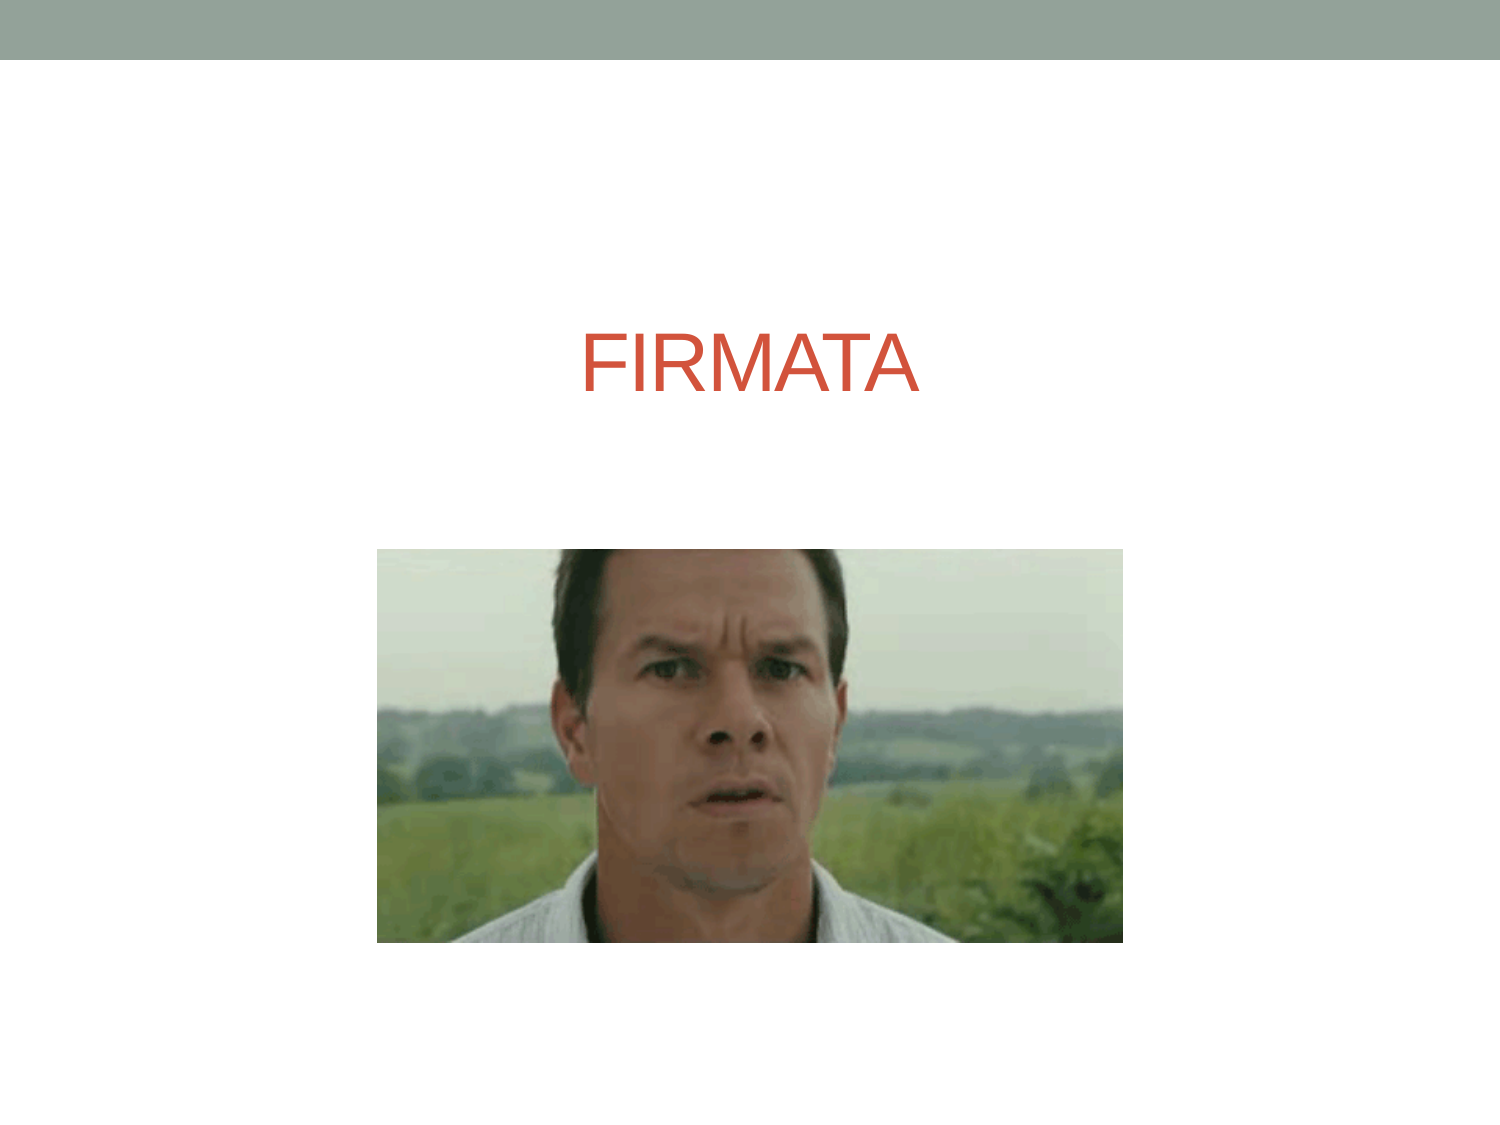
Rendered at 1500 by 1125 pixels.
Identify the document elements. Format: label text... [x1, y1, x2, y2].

title FIRMATA [75, 110, 1425, 523]
picture [377, 548, 1123, 944]
